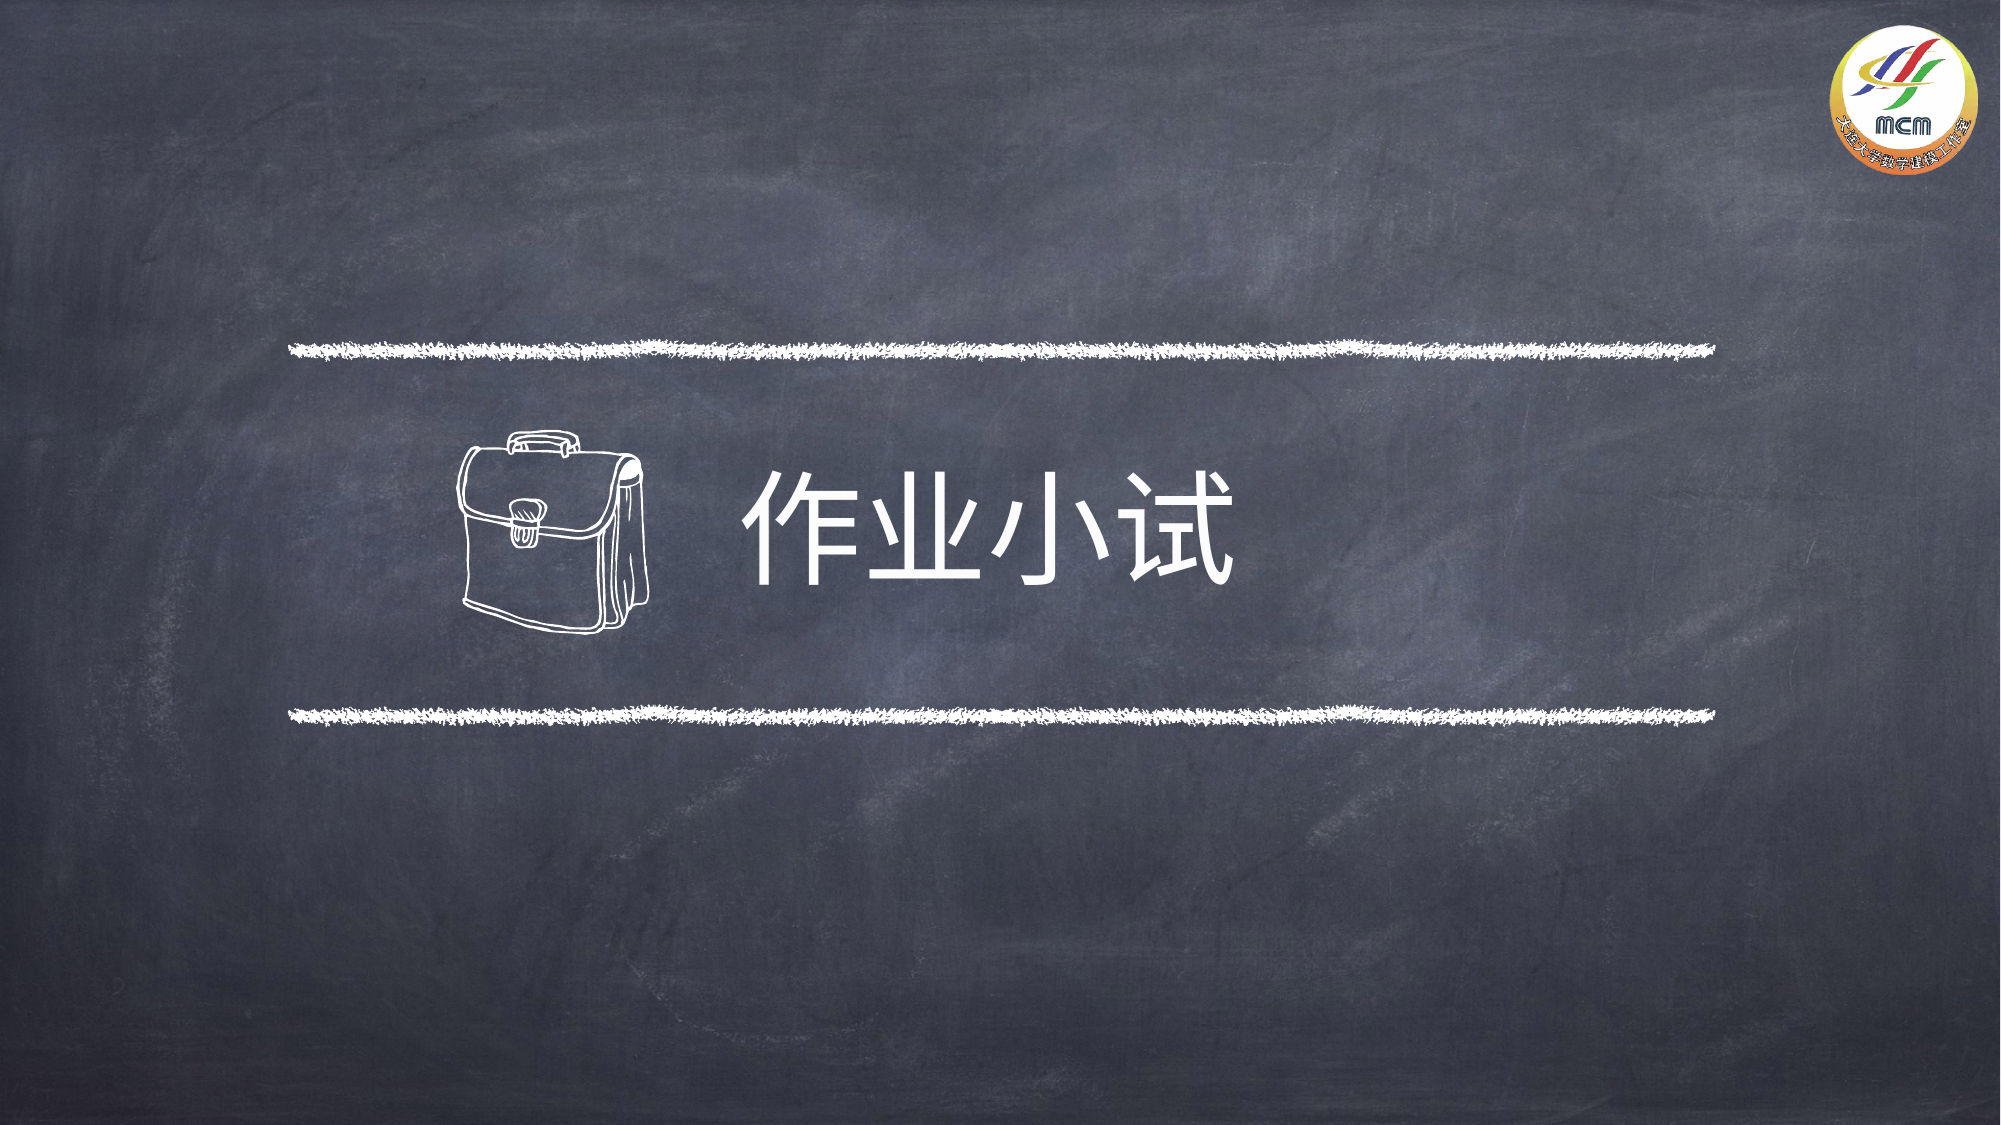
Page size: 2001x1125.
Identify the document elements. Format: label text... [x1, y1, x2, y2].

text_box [287, 703, 1716, 728]
text_box 作业小试 [722, 443, 1769, 609]
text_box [287, 338, 1716, 363]
picture [0, 0, 2001, 1125]
text_box [456, 429, 650, 635]
